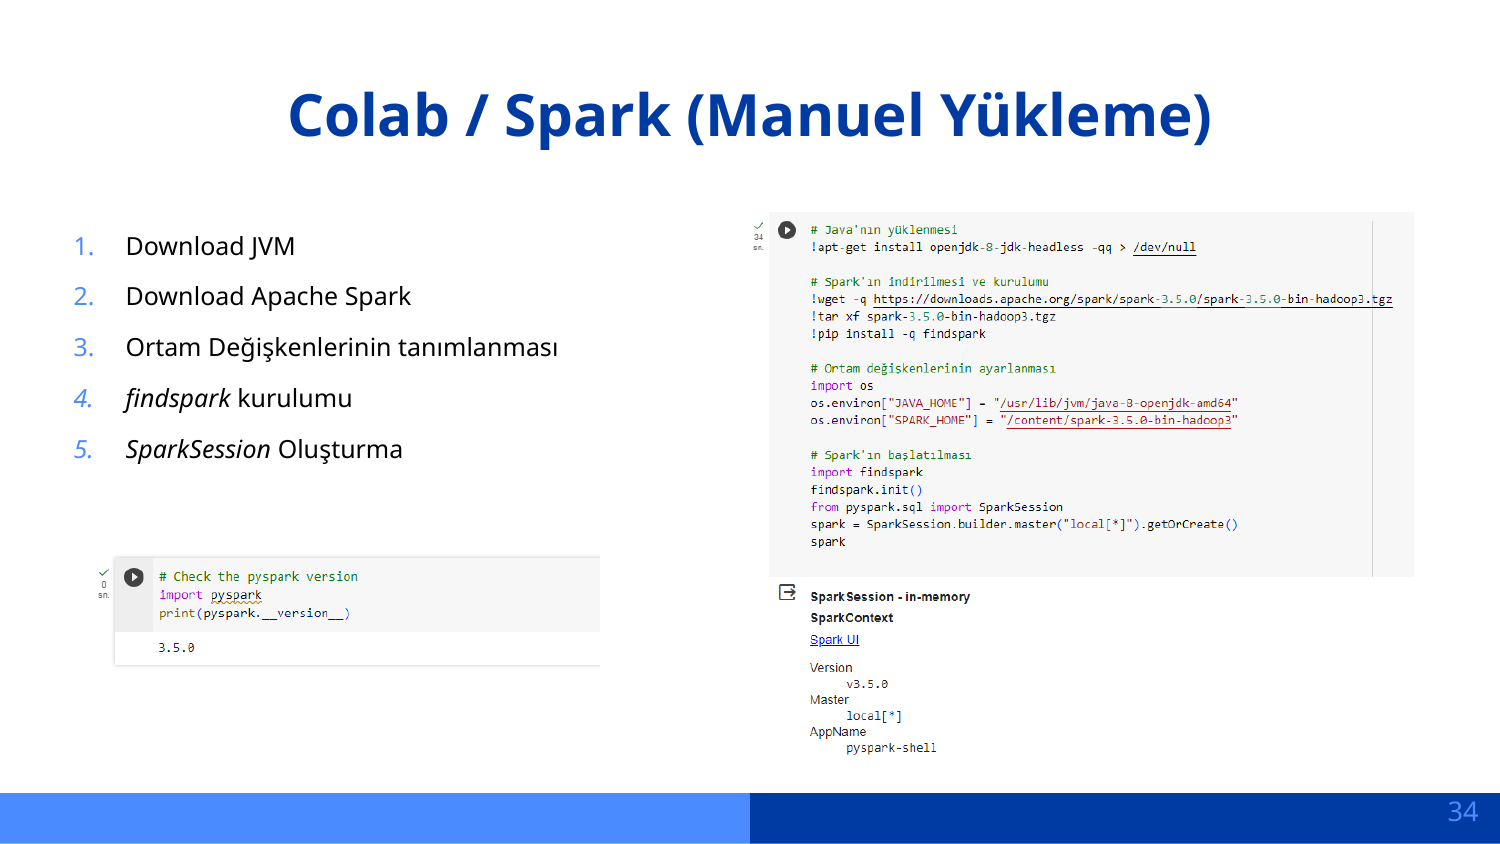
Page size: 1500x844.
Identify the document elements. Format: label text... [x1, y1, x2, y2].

title Colab / Spark (Manuel Yükleme) [117, 62, 1383, 157]
picture [749, 206, 1414, 775]
text_box Download JVM Download Apache Spark Ortam Değişkenlerinin tanımlanması findspark kurulumu SparkSession Oluşturma [35, 215, 663, 745]
picture [98, 548, 600, 704]
slide_number 34 [1403, 779, 1494, 844]
